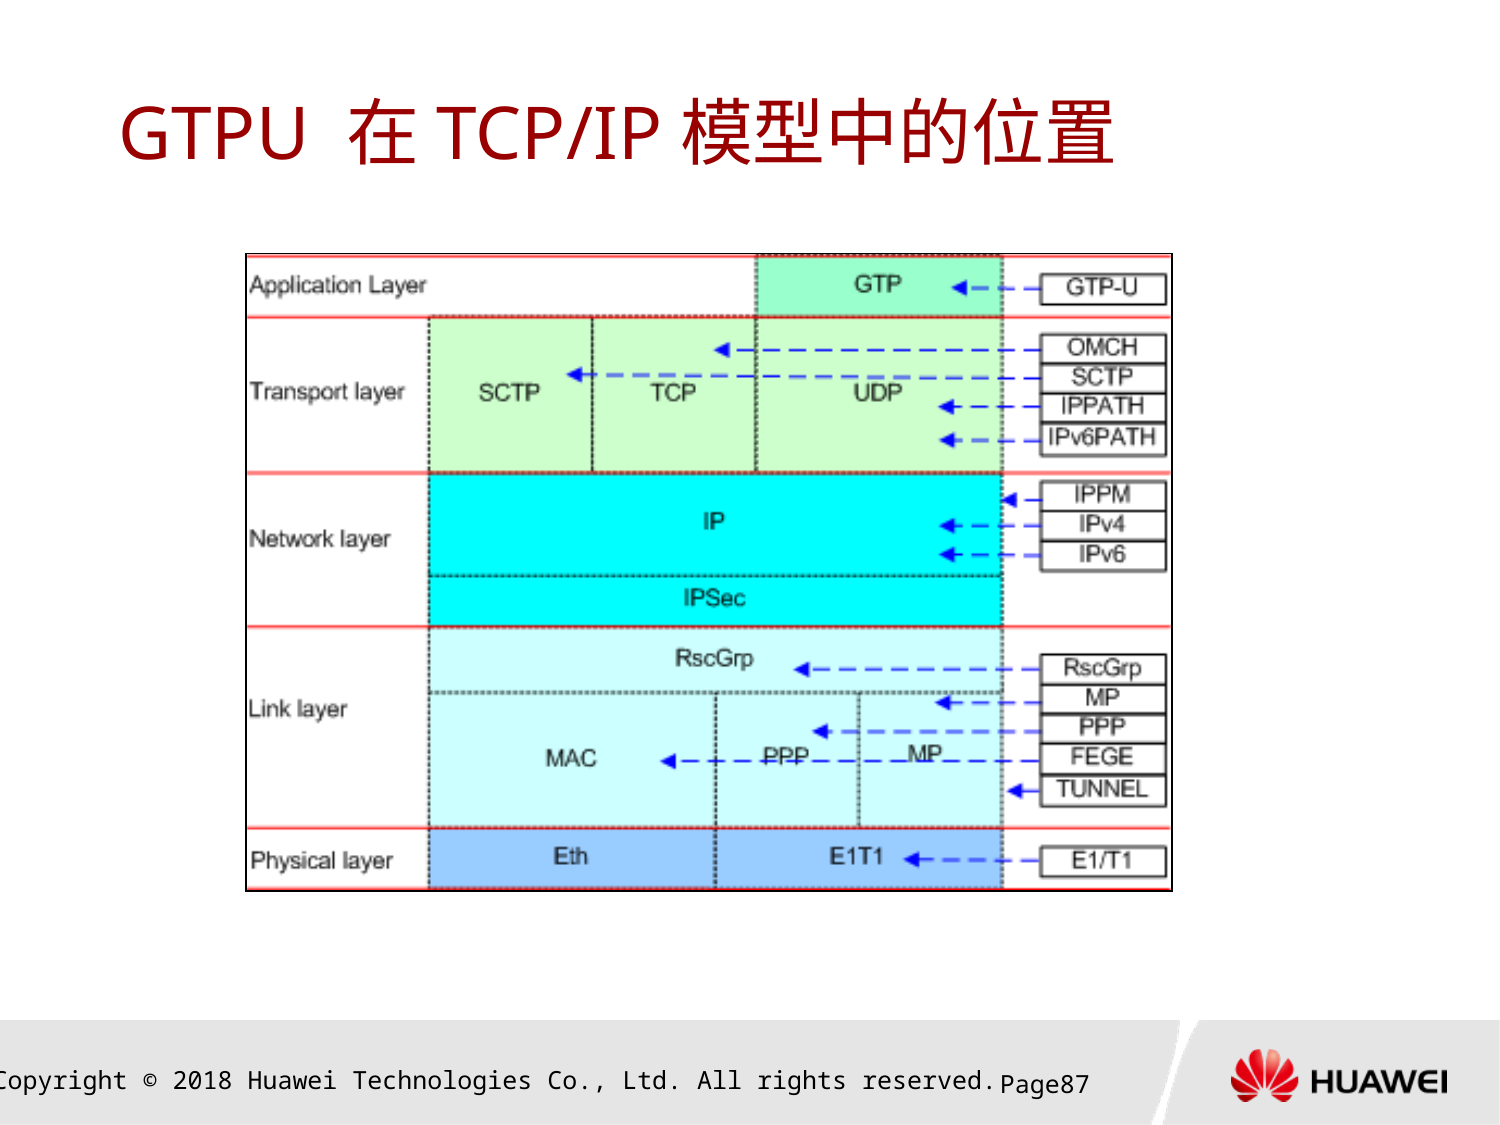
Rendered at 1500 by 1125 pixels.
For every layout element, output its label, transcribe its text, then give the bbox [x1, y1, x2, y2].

picture [0, 1020, 1500, 1125]
title GTPU 在TCP/IP模型中的位置 [104, 58, 1374, 202]
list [246, 253, 1172, 891]
slide_number Page86 [999, 1070, 1250, 1125]
